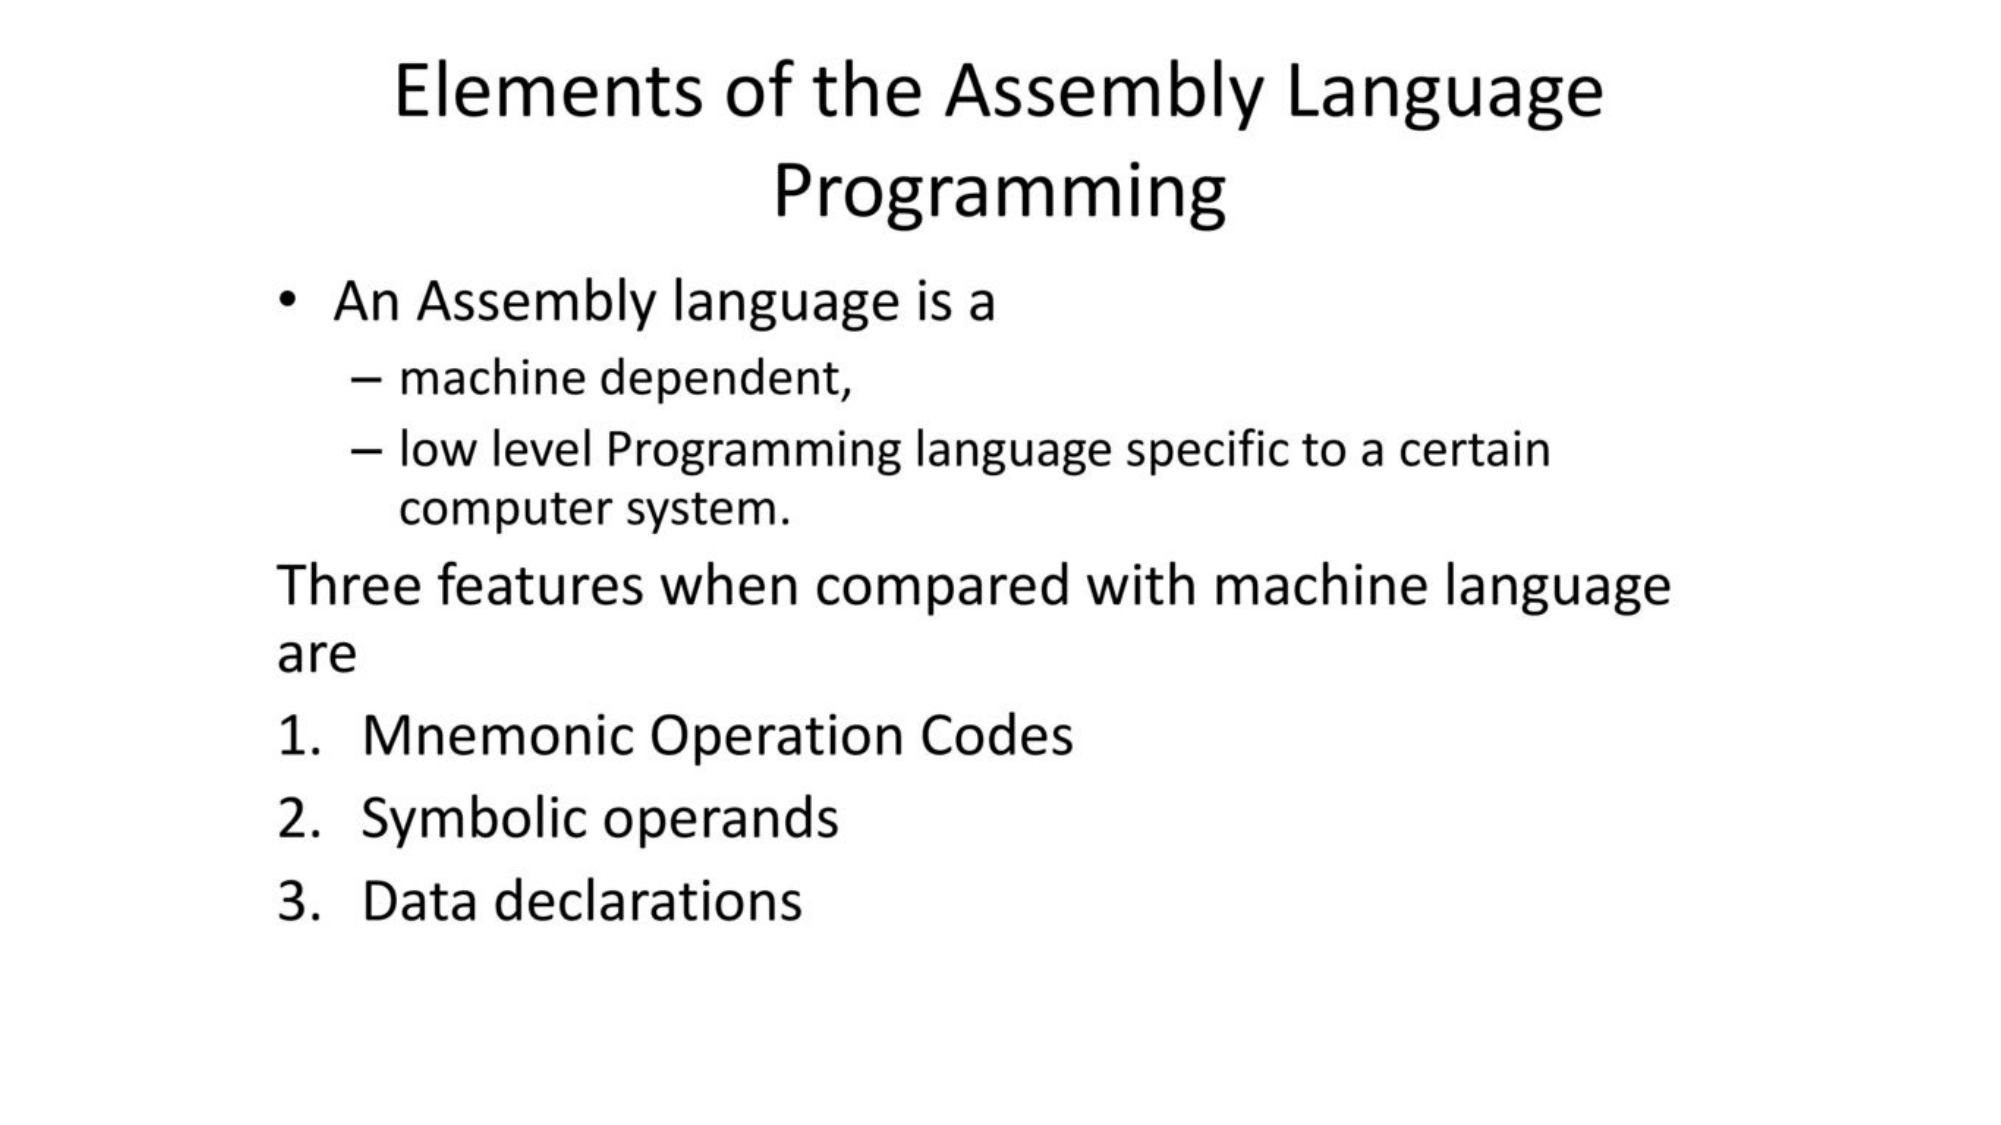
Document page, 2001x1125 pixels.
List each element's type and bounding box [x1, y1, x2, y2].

picture [249, 0, 1750, 1125]
